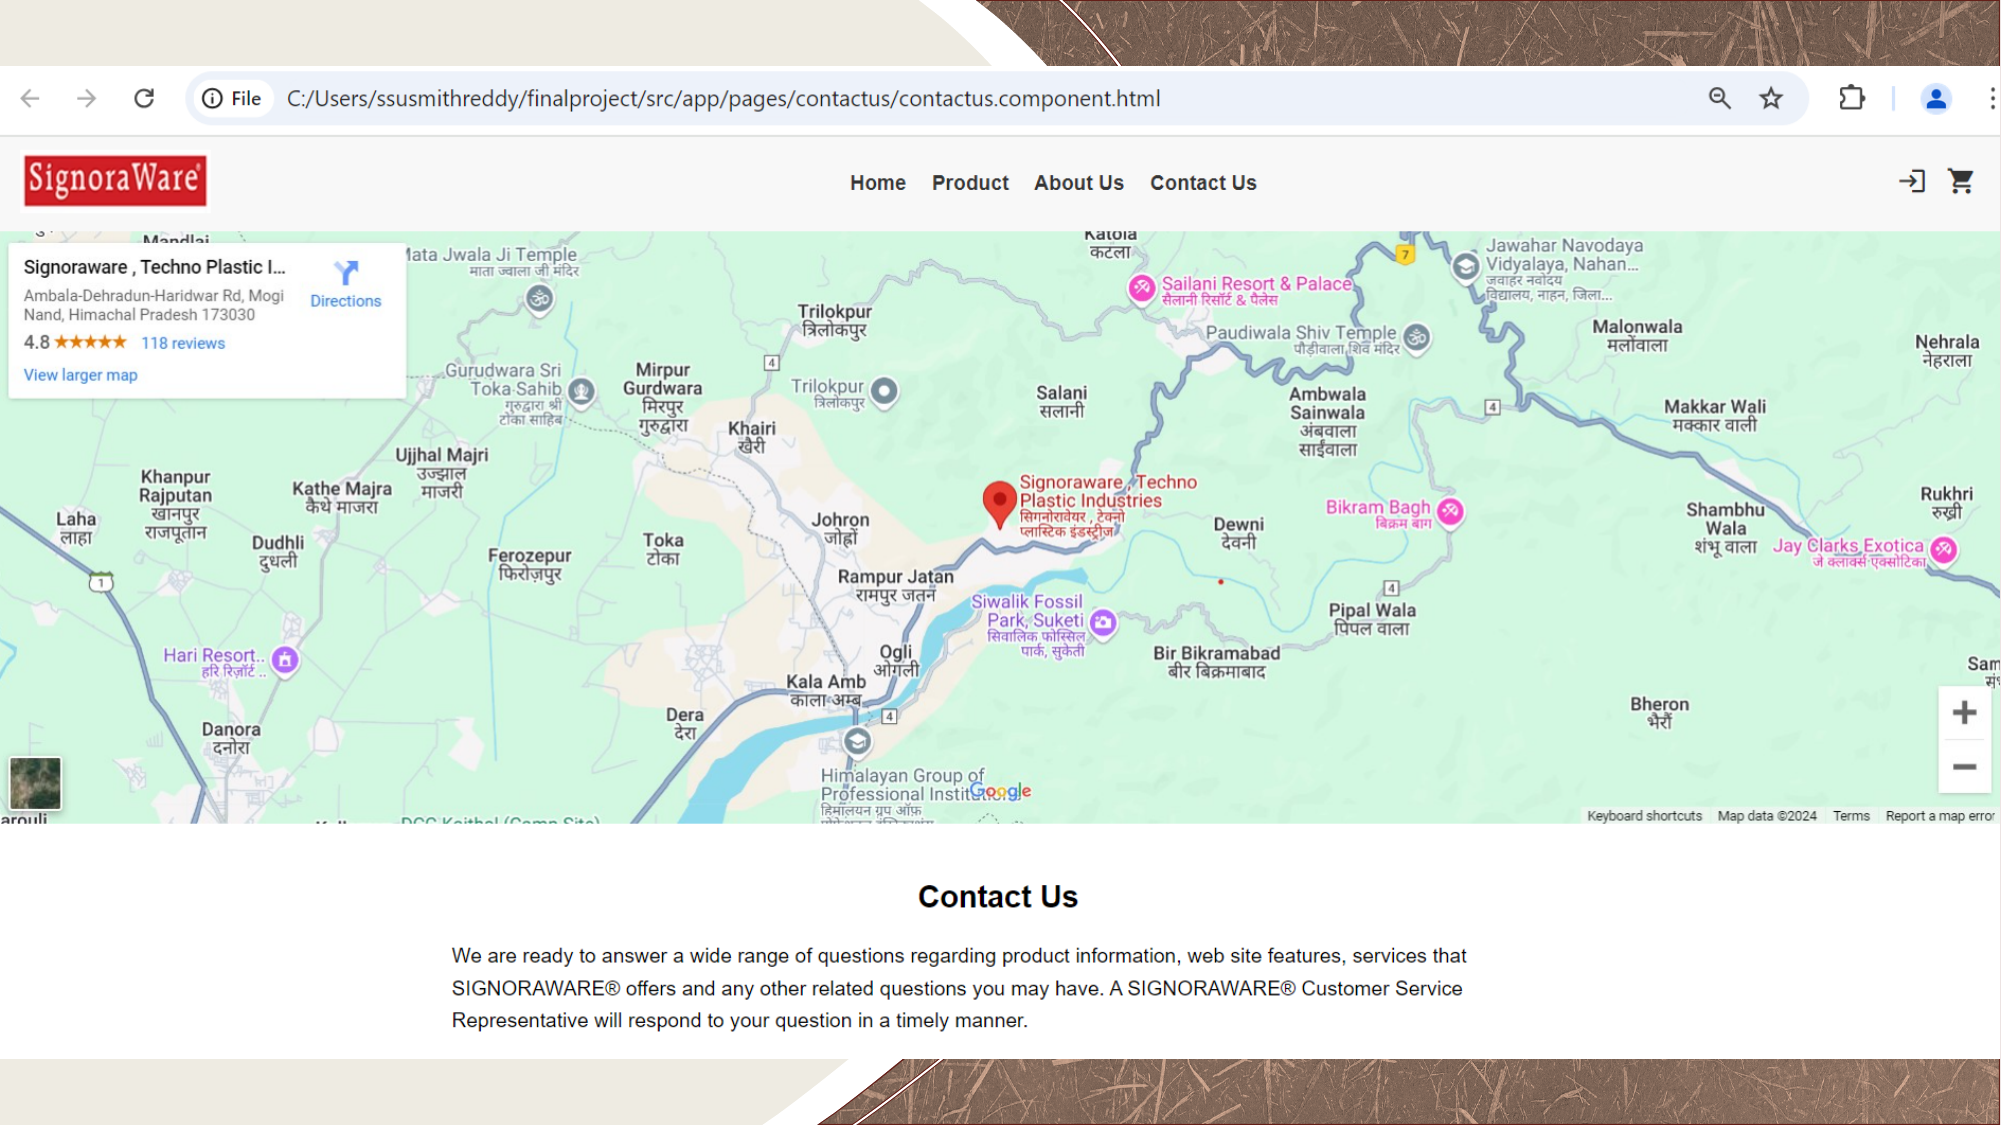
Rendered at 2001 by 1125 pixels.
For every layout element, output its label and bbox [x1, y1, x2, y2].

picture [0, 65, 2000, 1060]
